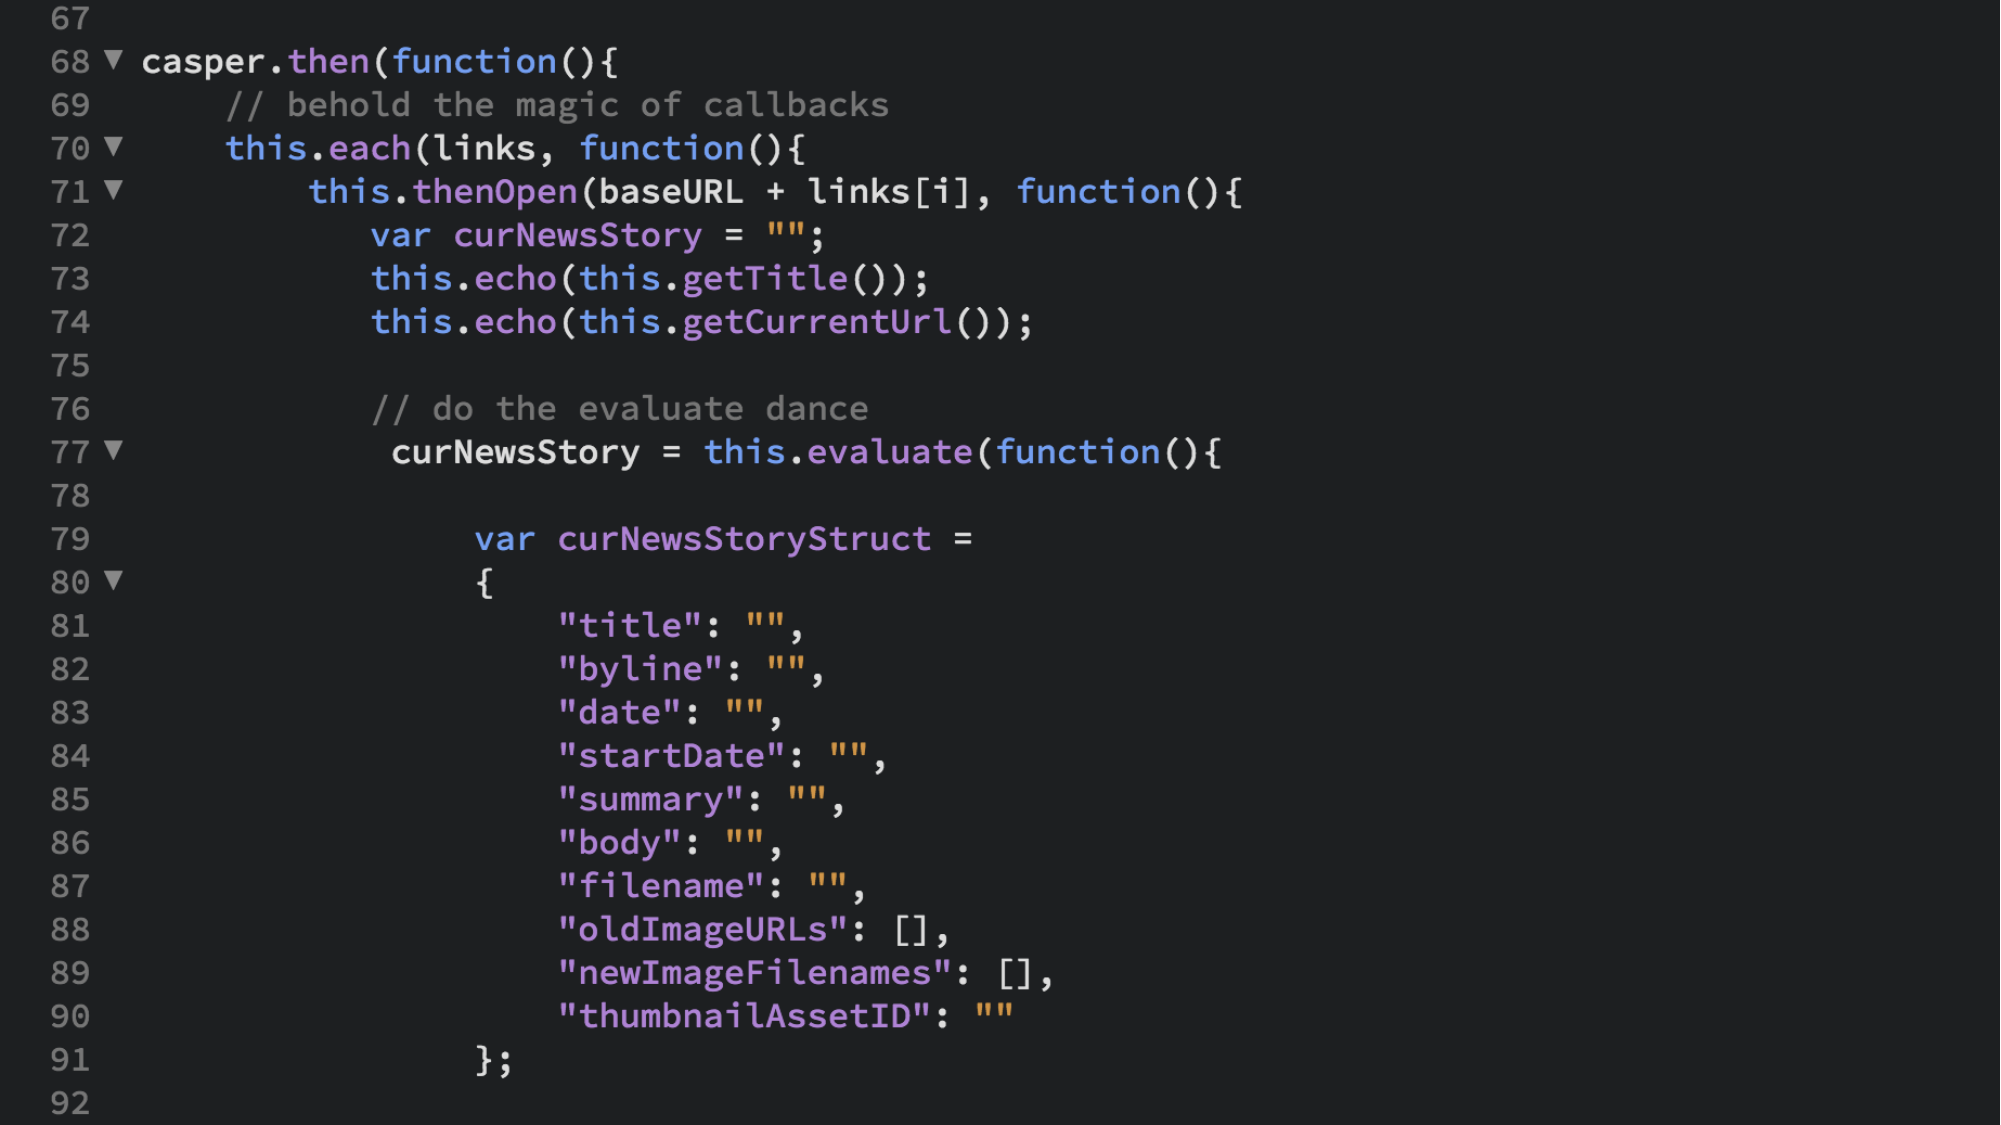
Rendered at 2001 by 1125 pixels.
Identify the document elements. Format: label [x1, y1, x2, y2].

list [0, 0, 2000, 1125]
